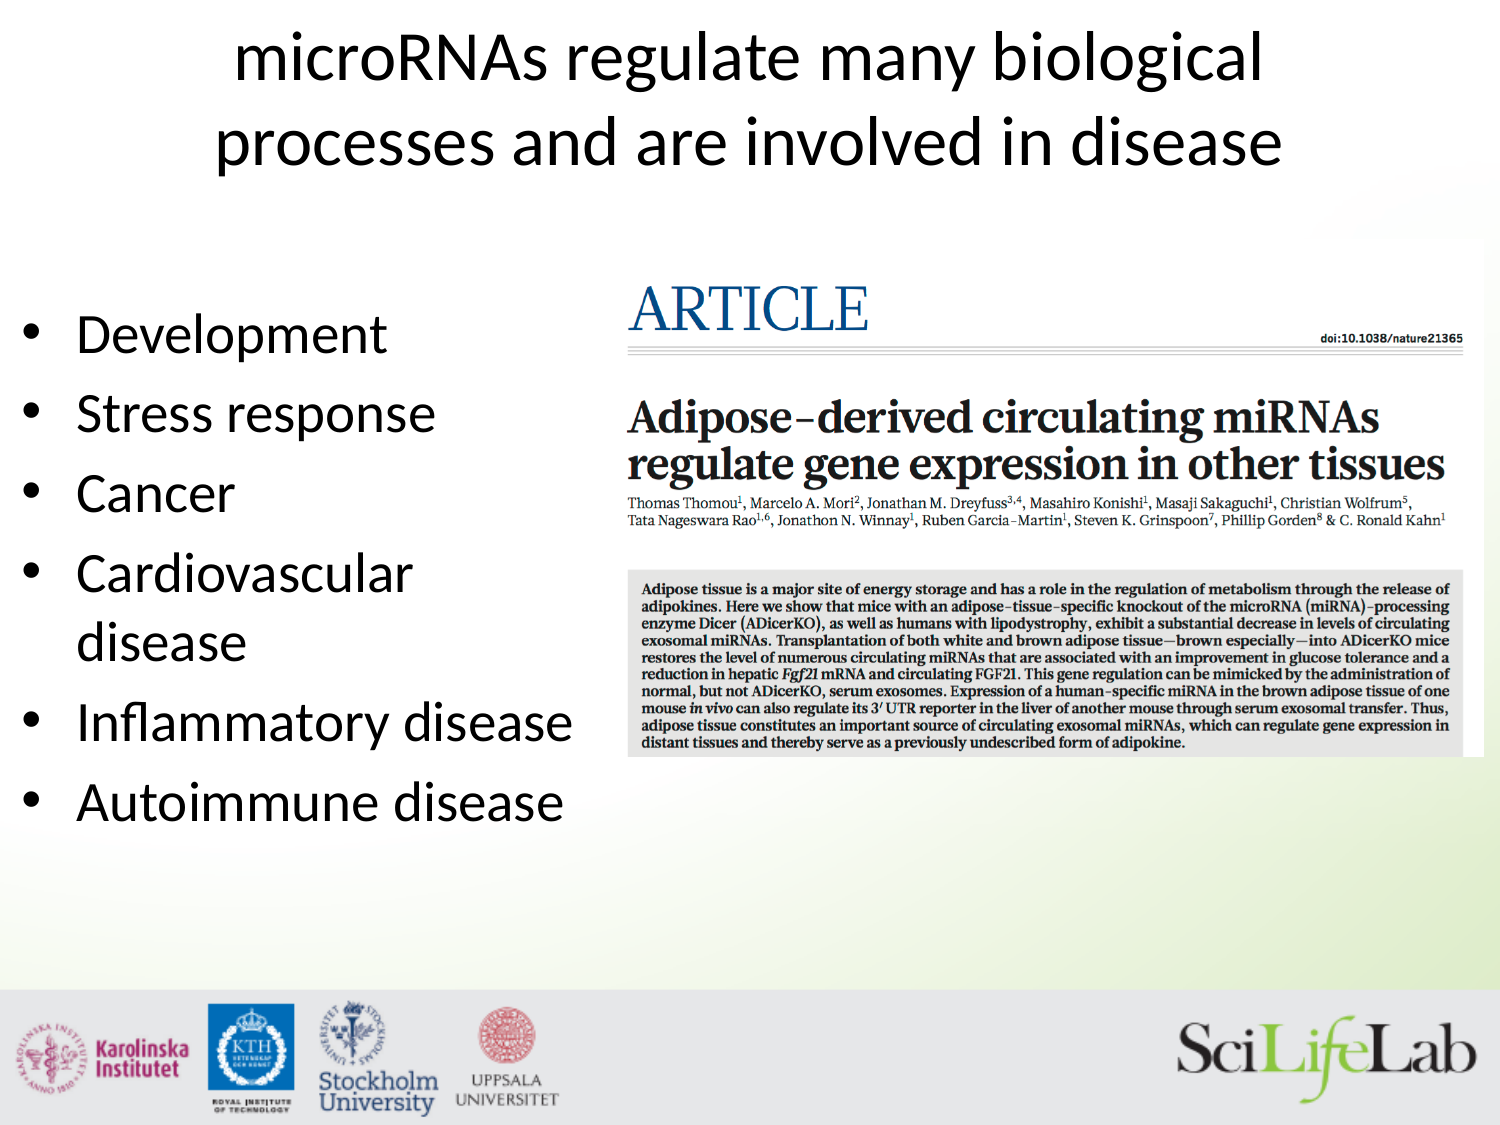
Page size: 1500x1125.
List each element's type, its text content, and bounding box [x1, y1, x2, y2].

picture [577, 239, 1484, 757]
title microRNAs regulate many biological processes and are involved in disease [75, 0, 1425, 189]
list Development Stress response Cancer Cardiovascular disease Inflammatory disease Autoimmune disease [6, 288, 593, 898]
